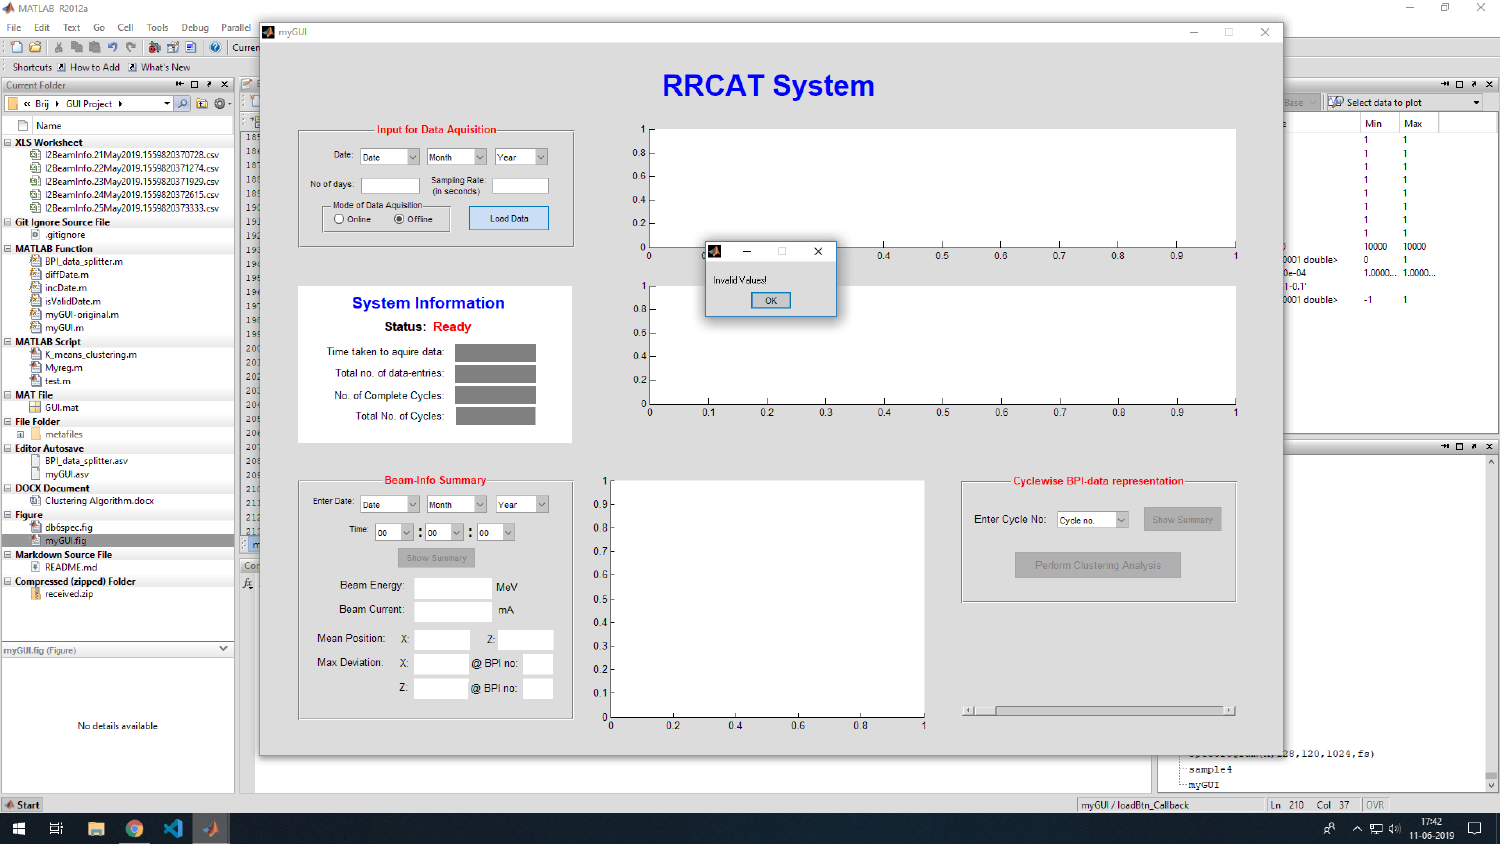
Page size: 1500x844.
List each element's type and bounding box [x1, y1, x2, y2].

list [0, 0, 1500, 844]
